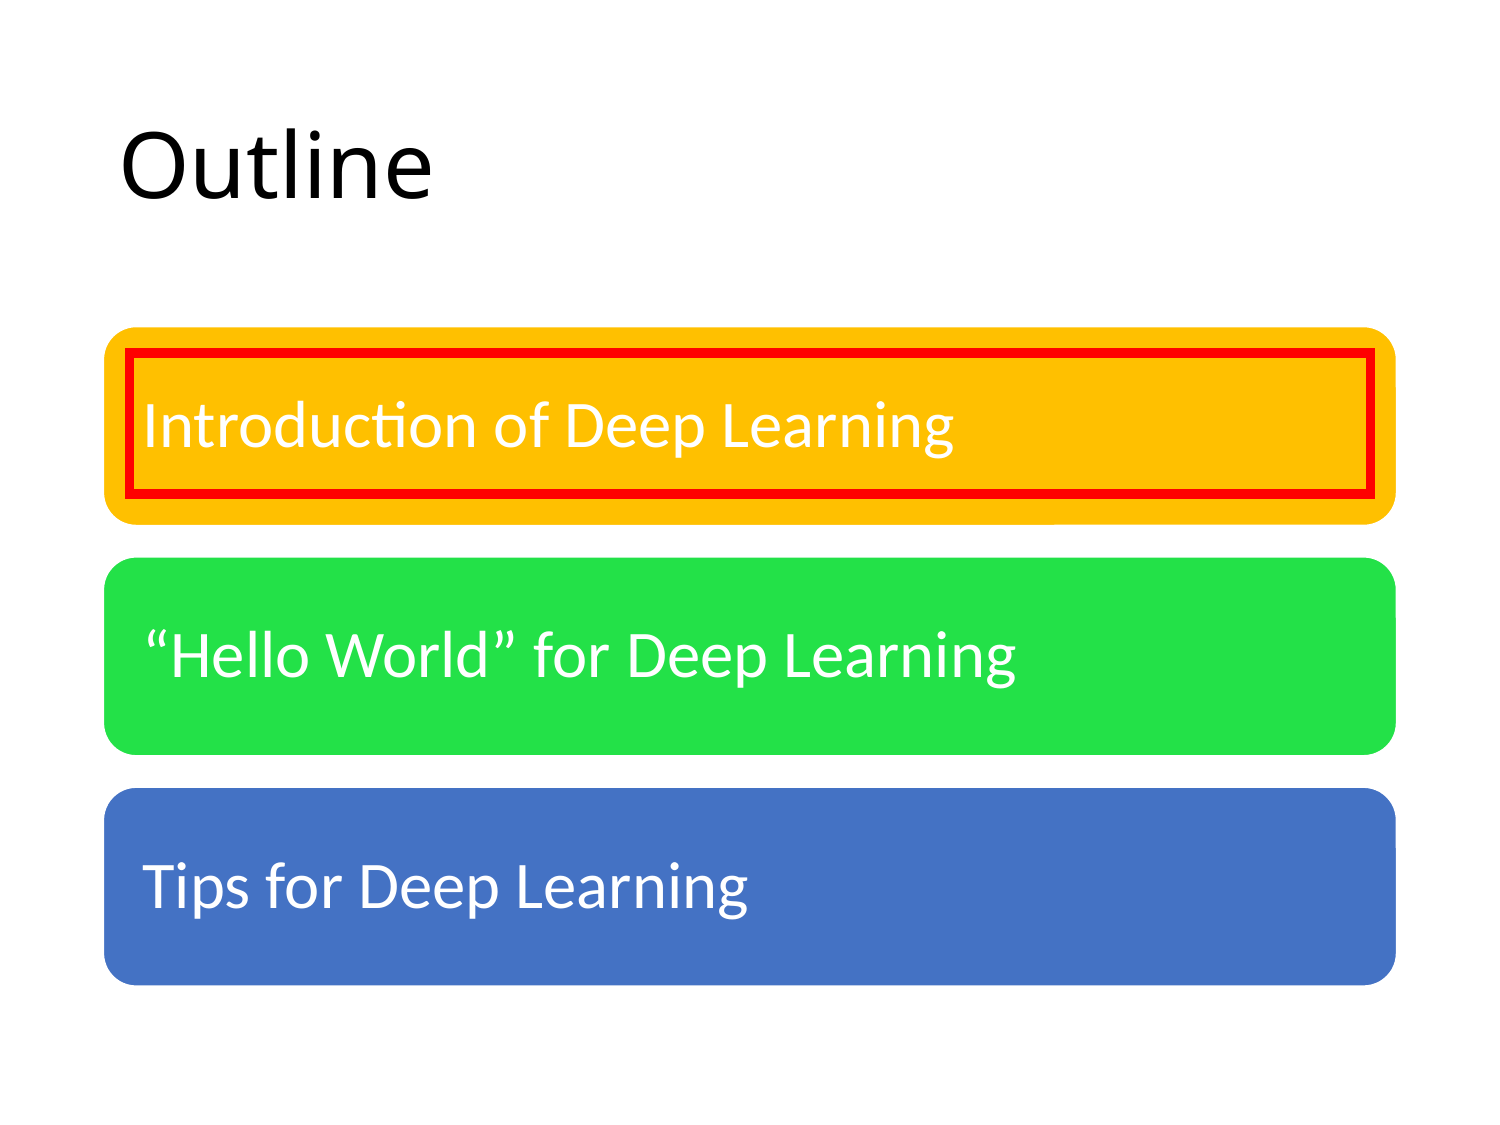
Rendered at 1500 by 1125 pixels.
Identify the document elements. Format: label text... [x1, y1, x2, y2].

title Outline [103, 59, 1397, 278]
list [103, 299, 1397, 1014]
